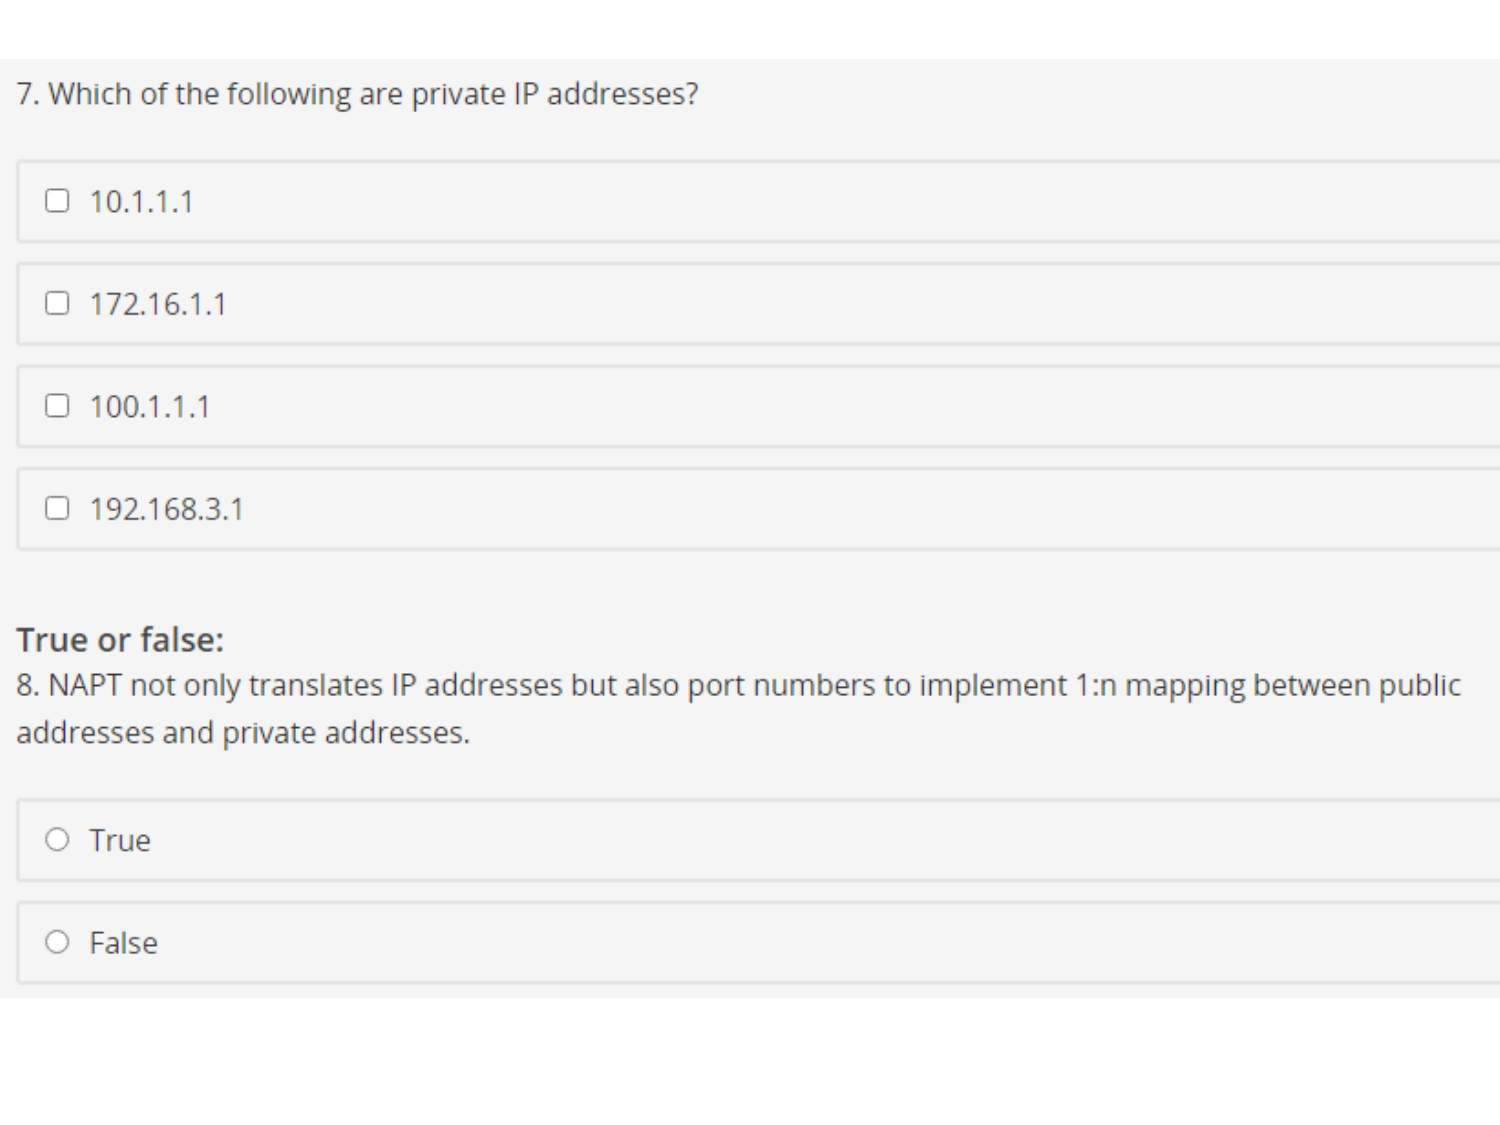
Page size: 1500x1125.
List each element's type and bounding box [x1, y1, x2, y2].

list [0, 59, 1500, 998]
